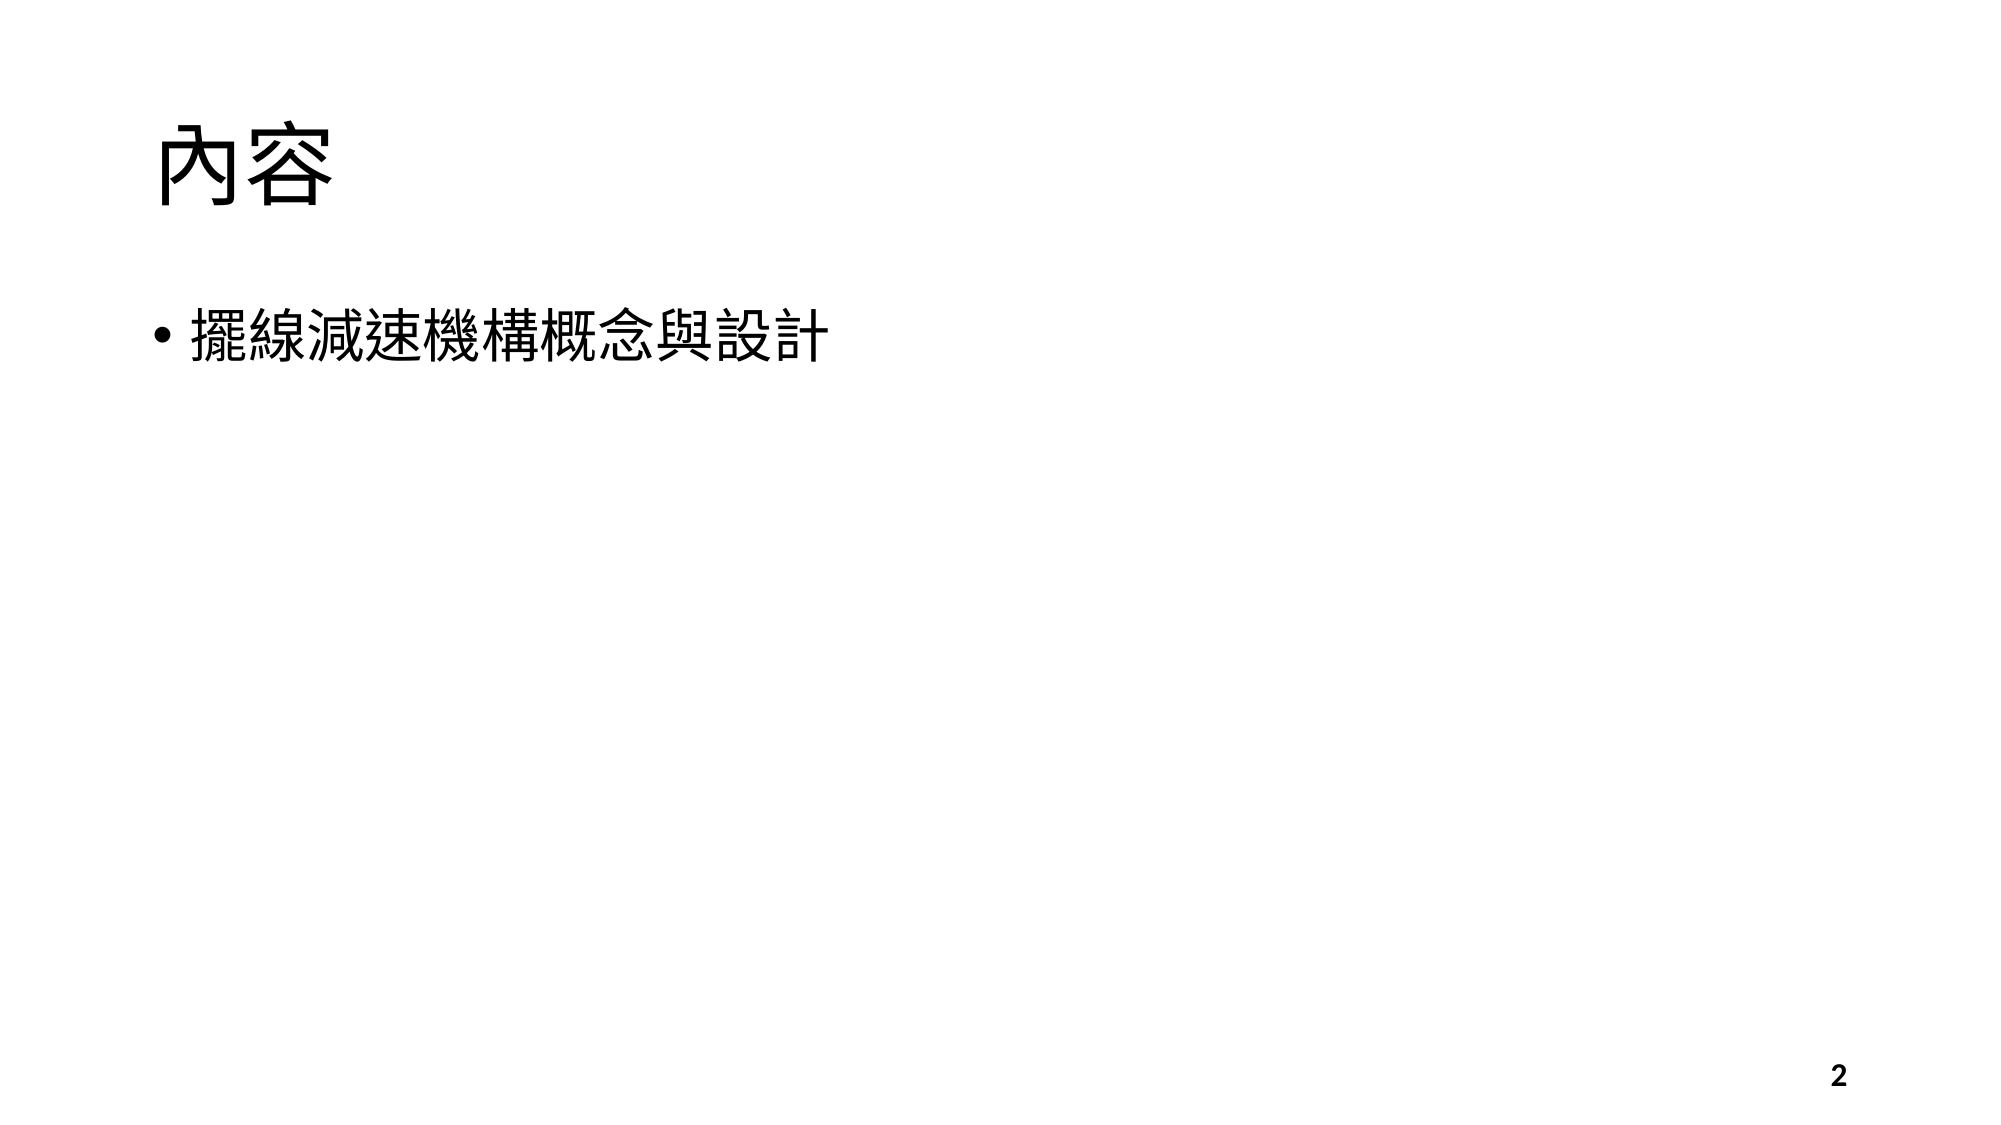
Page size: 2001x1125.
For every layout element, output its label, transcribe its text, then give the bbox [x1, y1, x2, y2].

slide_number 2 [1412, 1042, 1863, 1103]
title 內容 [137, 59, 1863, 278]
list 擺線減速機構概念與設計 [137, 299, 1863, 1014]
